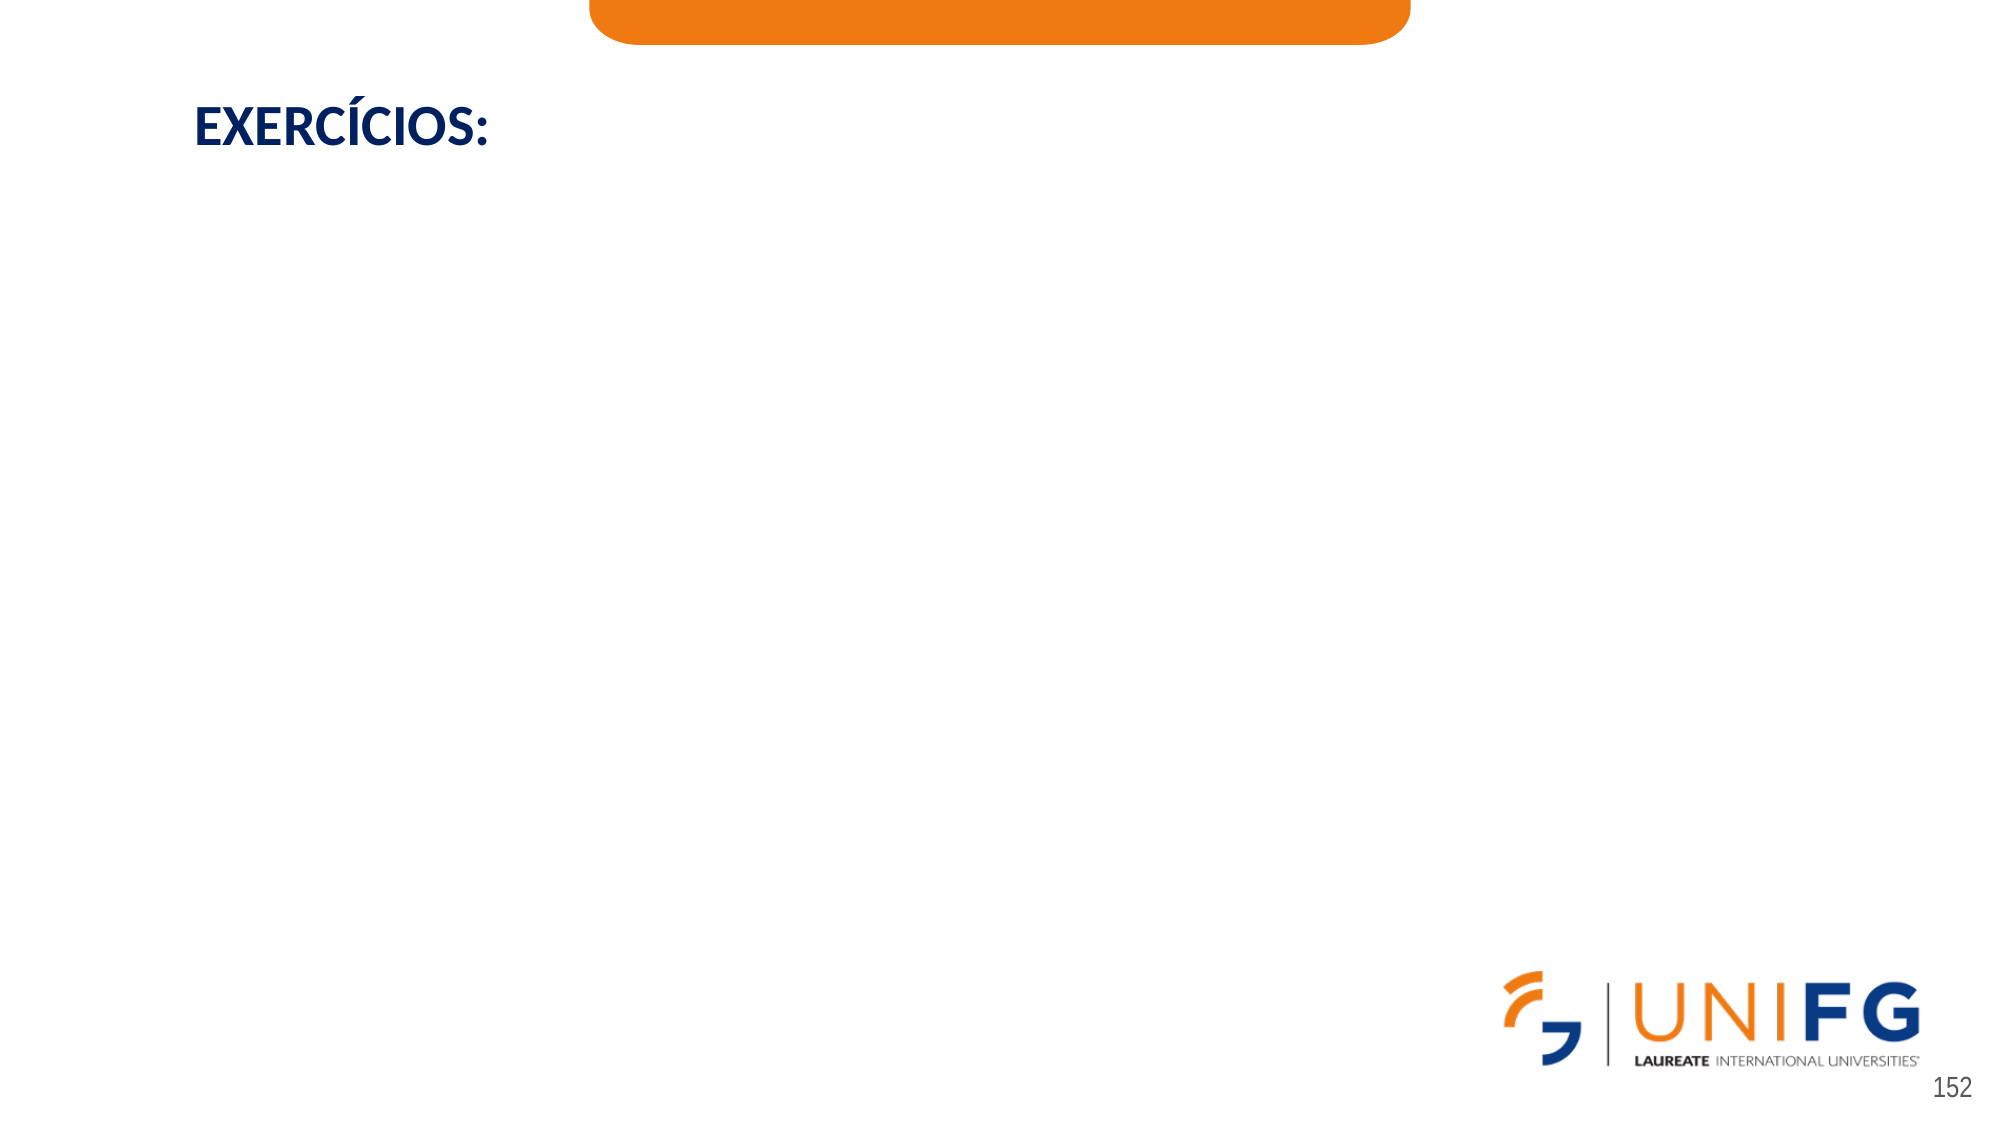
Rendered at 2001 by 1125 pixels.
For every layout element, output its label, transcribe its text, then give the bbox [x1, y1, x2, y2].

picture [1494, 967, 1928, 1074]
text_box EXERCÍCIOS: [179, 79, 1635, 151]
